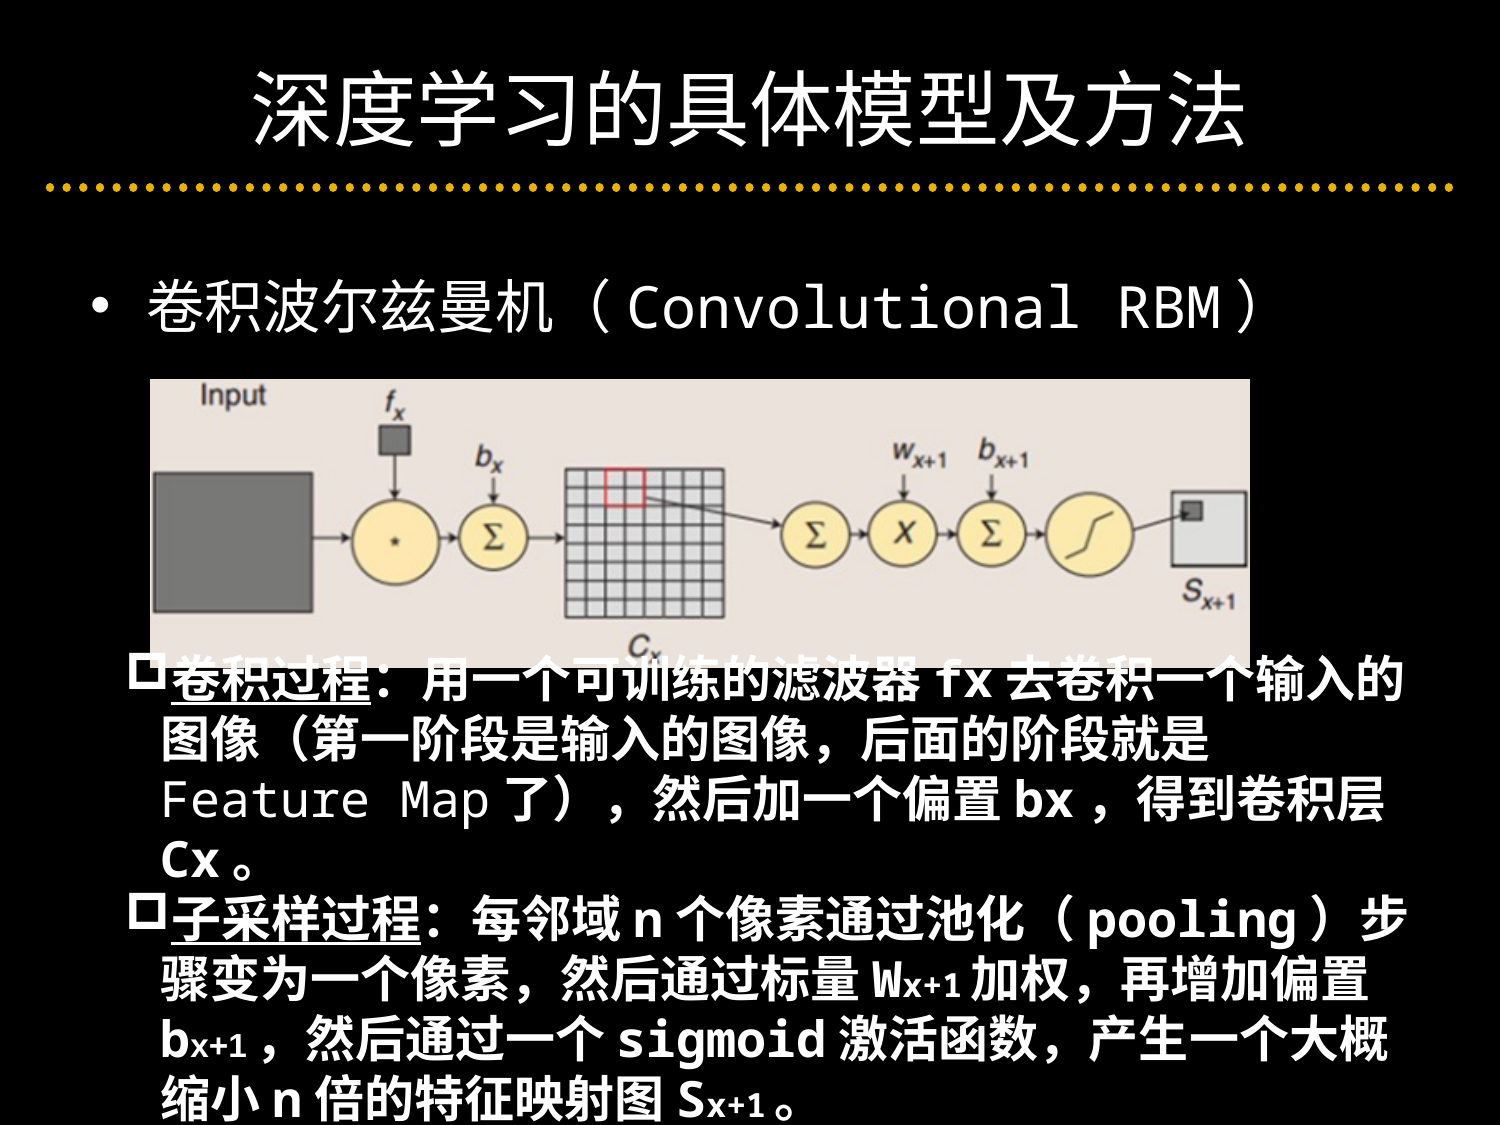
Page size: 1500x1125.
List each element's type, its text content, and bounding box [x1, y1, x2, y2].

title 深度学习的具体模型及方法 [74, 196, 1426, 202]
title 深度学习的具体模型及方法 [74, 13, 1426, 186]
list 卷积波尔兹曼机（Convolutional RBM） [74, 262, 1500, 1006]
text_box 卷积过程：用一个可训练的滤波器fx去卷积一个输入的图像（第一阶段是输入的图像，后面的阶段就是Feature Map了），然后加一个偏置bx，得到卷积层Cx。 子采样过程：每邻域n个像素通过池化（pooling）步骤变为一个像素，然后通过标量Wx+1加权，再增加偏置bx+1，然后通过一个sigmoid激活函数，产生一个大概缩小n倍的特征映射图Sx+1。 [125, 647, 1425, 1125]
picture [149, 379, 1251, 669]
